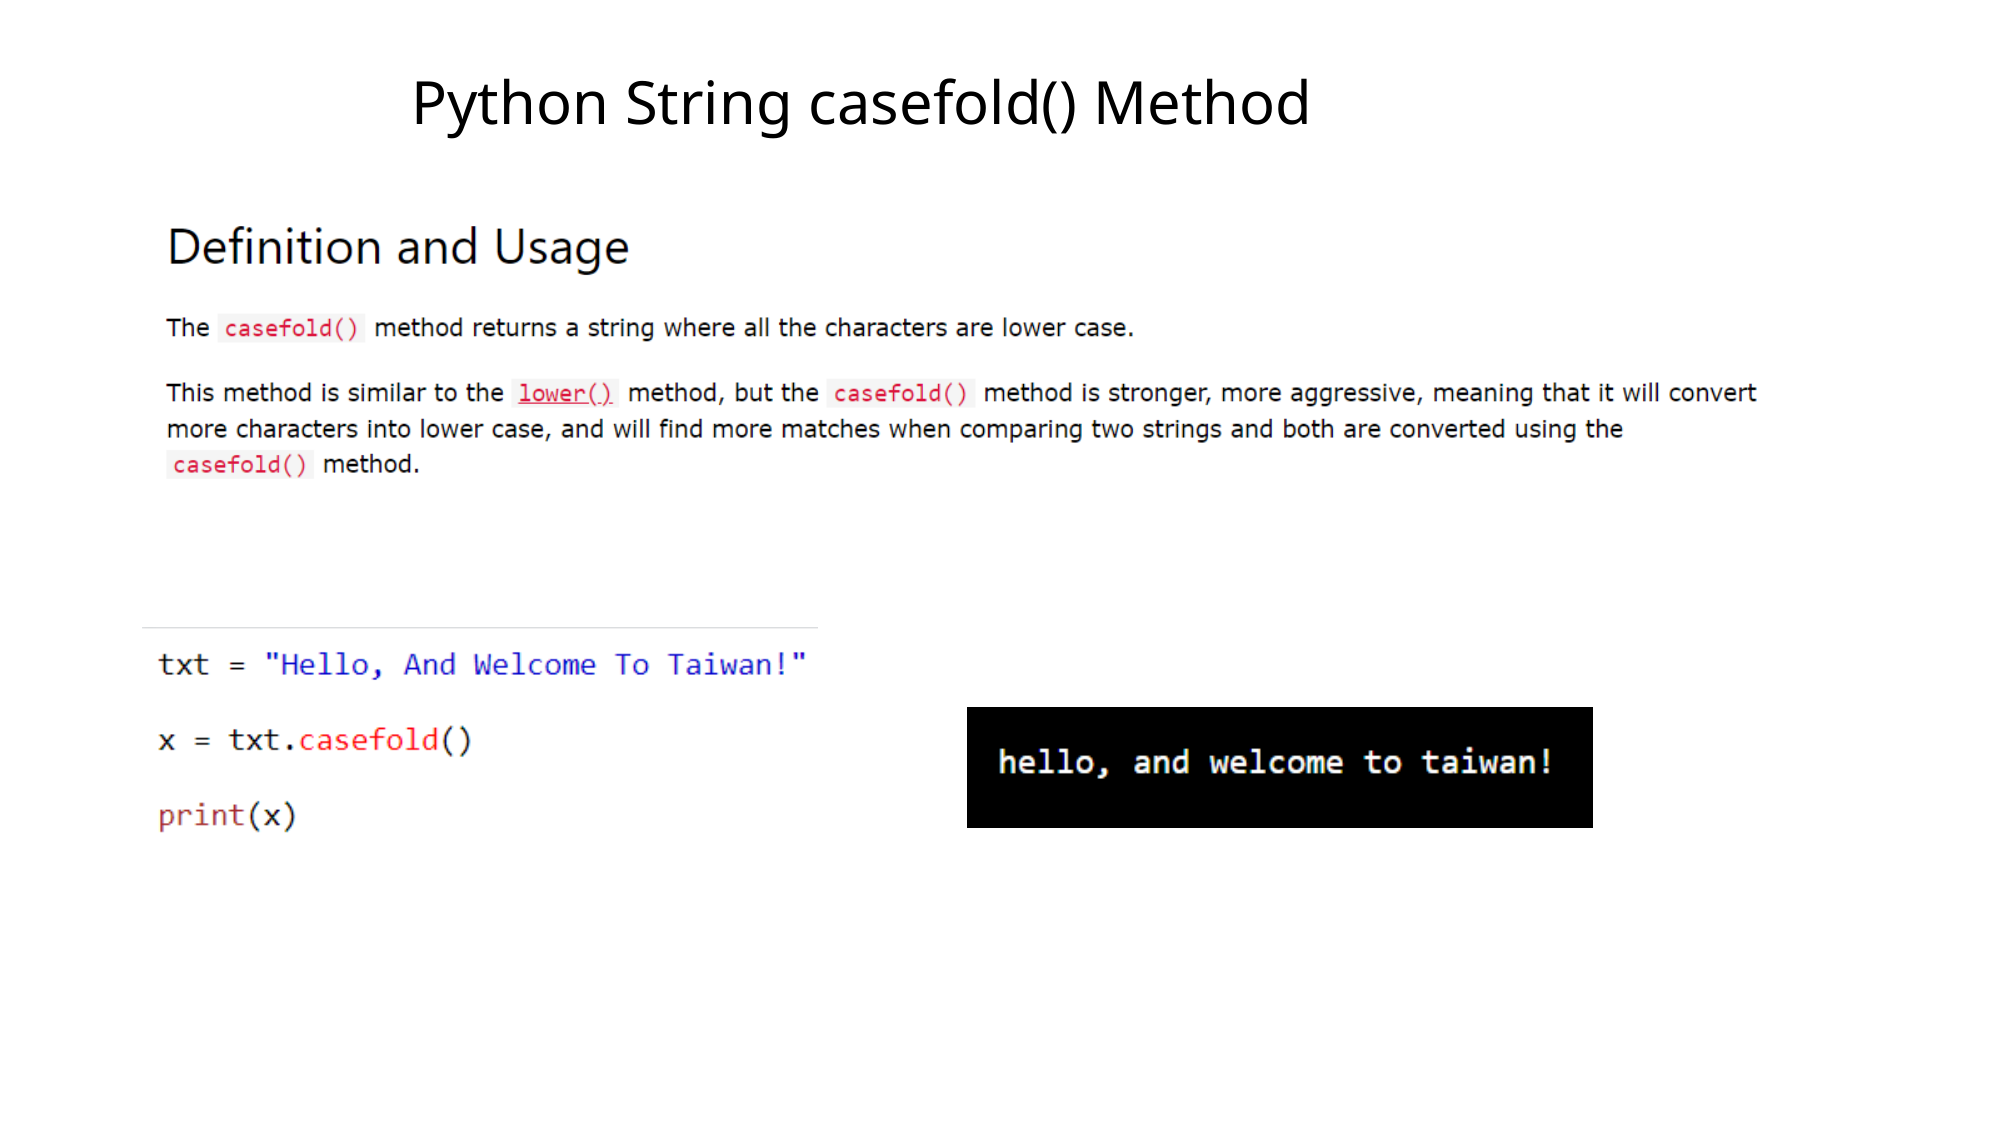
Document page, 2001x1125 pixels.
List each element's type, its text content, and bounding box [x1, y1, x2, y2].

title Python String casefold() Method [0, 0, 1725, 218]
picture [967, 707, 1593, 829]
picture [142, 627, 818, 846]
picture [119, 210, 1782, 514]
